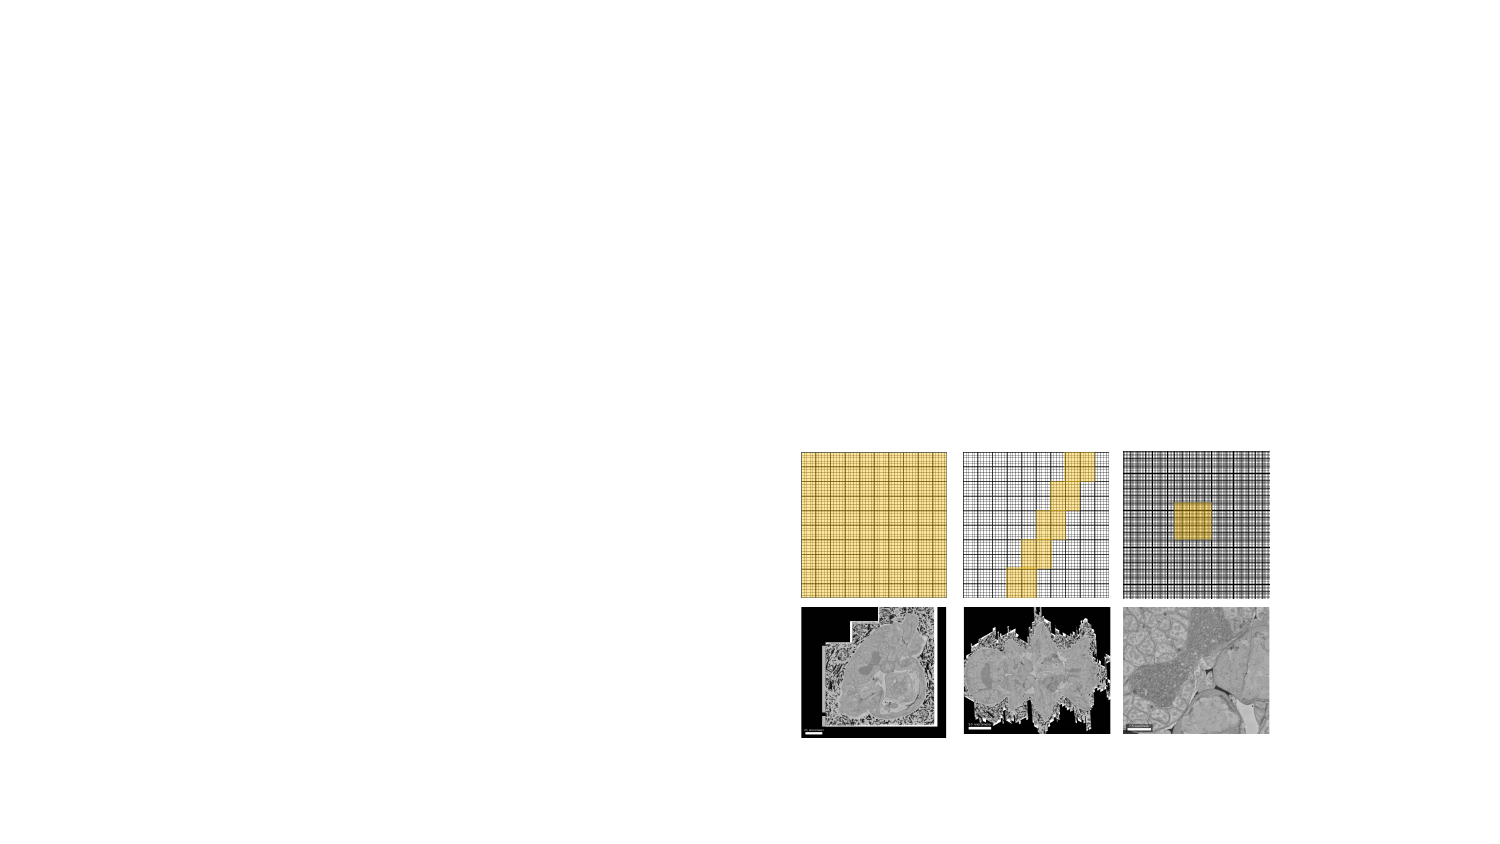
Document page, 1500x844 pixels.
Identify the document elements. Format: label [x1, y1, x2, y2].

text_box [800, 451, 1270, 738]
